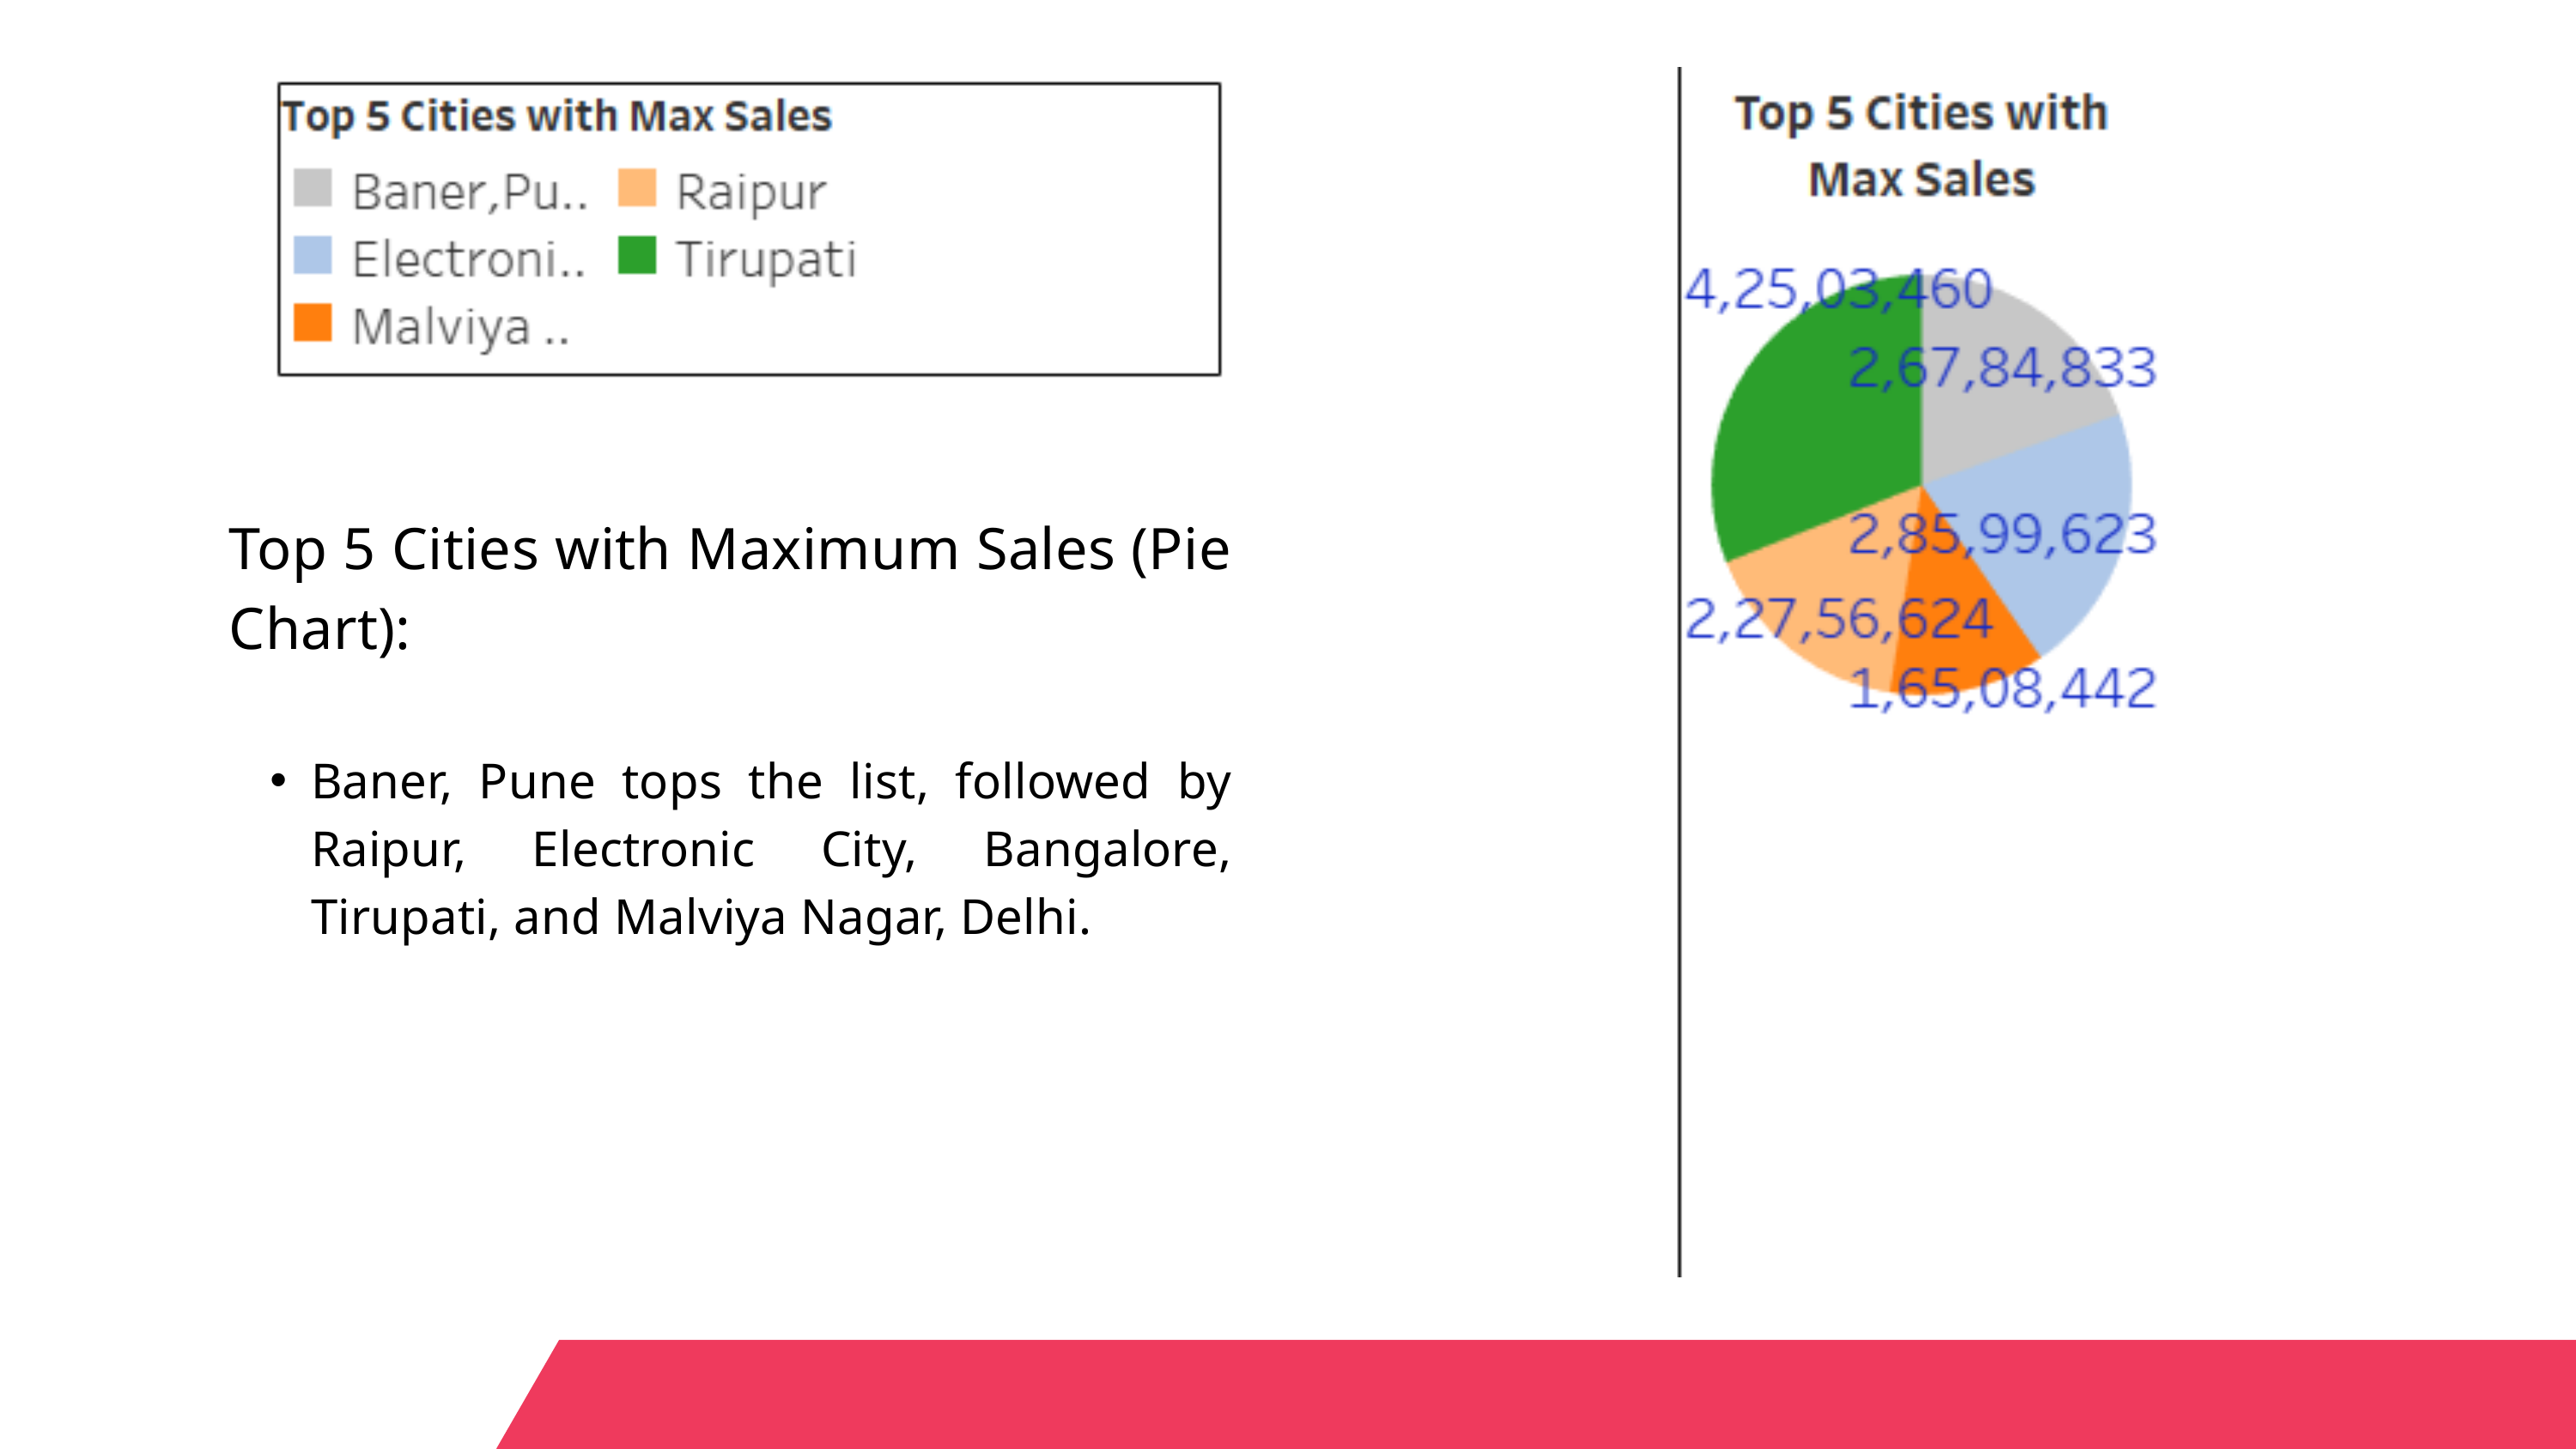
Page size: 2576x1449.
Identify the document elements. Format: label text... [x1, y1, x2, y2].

text_box [270, 67, 1233, 388]
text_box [495, 1339, 2576, 1449]
text_box Top 5 Cities with Maximum Sales (Pie Chart): Baner, Pune tops the list, followed by Raipur, Electronic City, Bangalore, Tirupati, and Malviya Nagar, Delhi. [228, 500, 1233, 944]
text_box [1676, 67, 2479, 1277]
